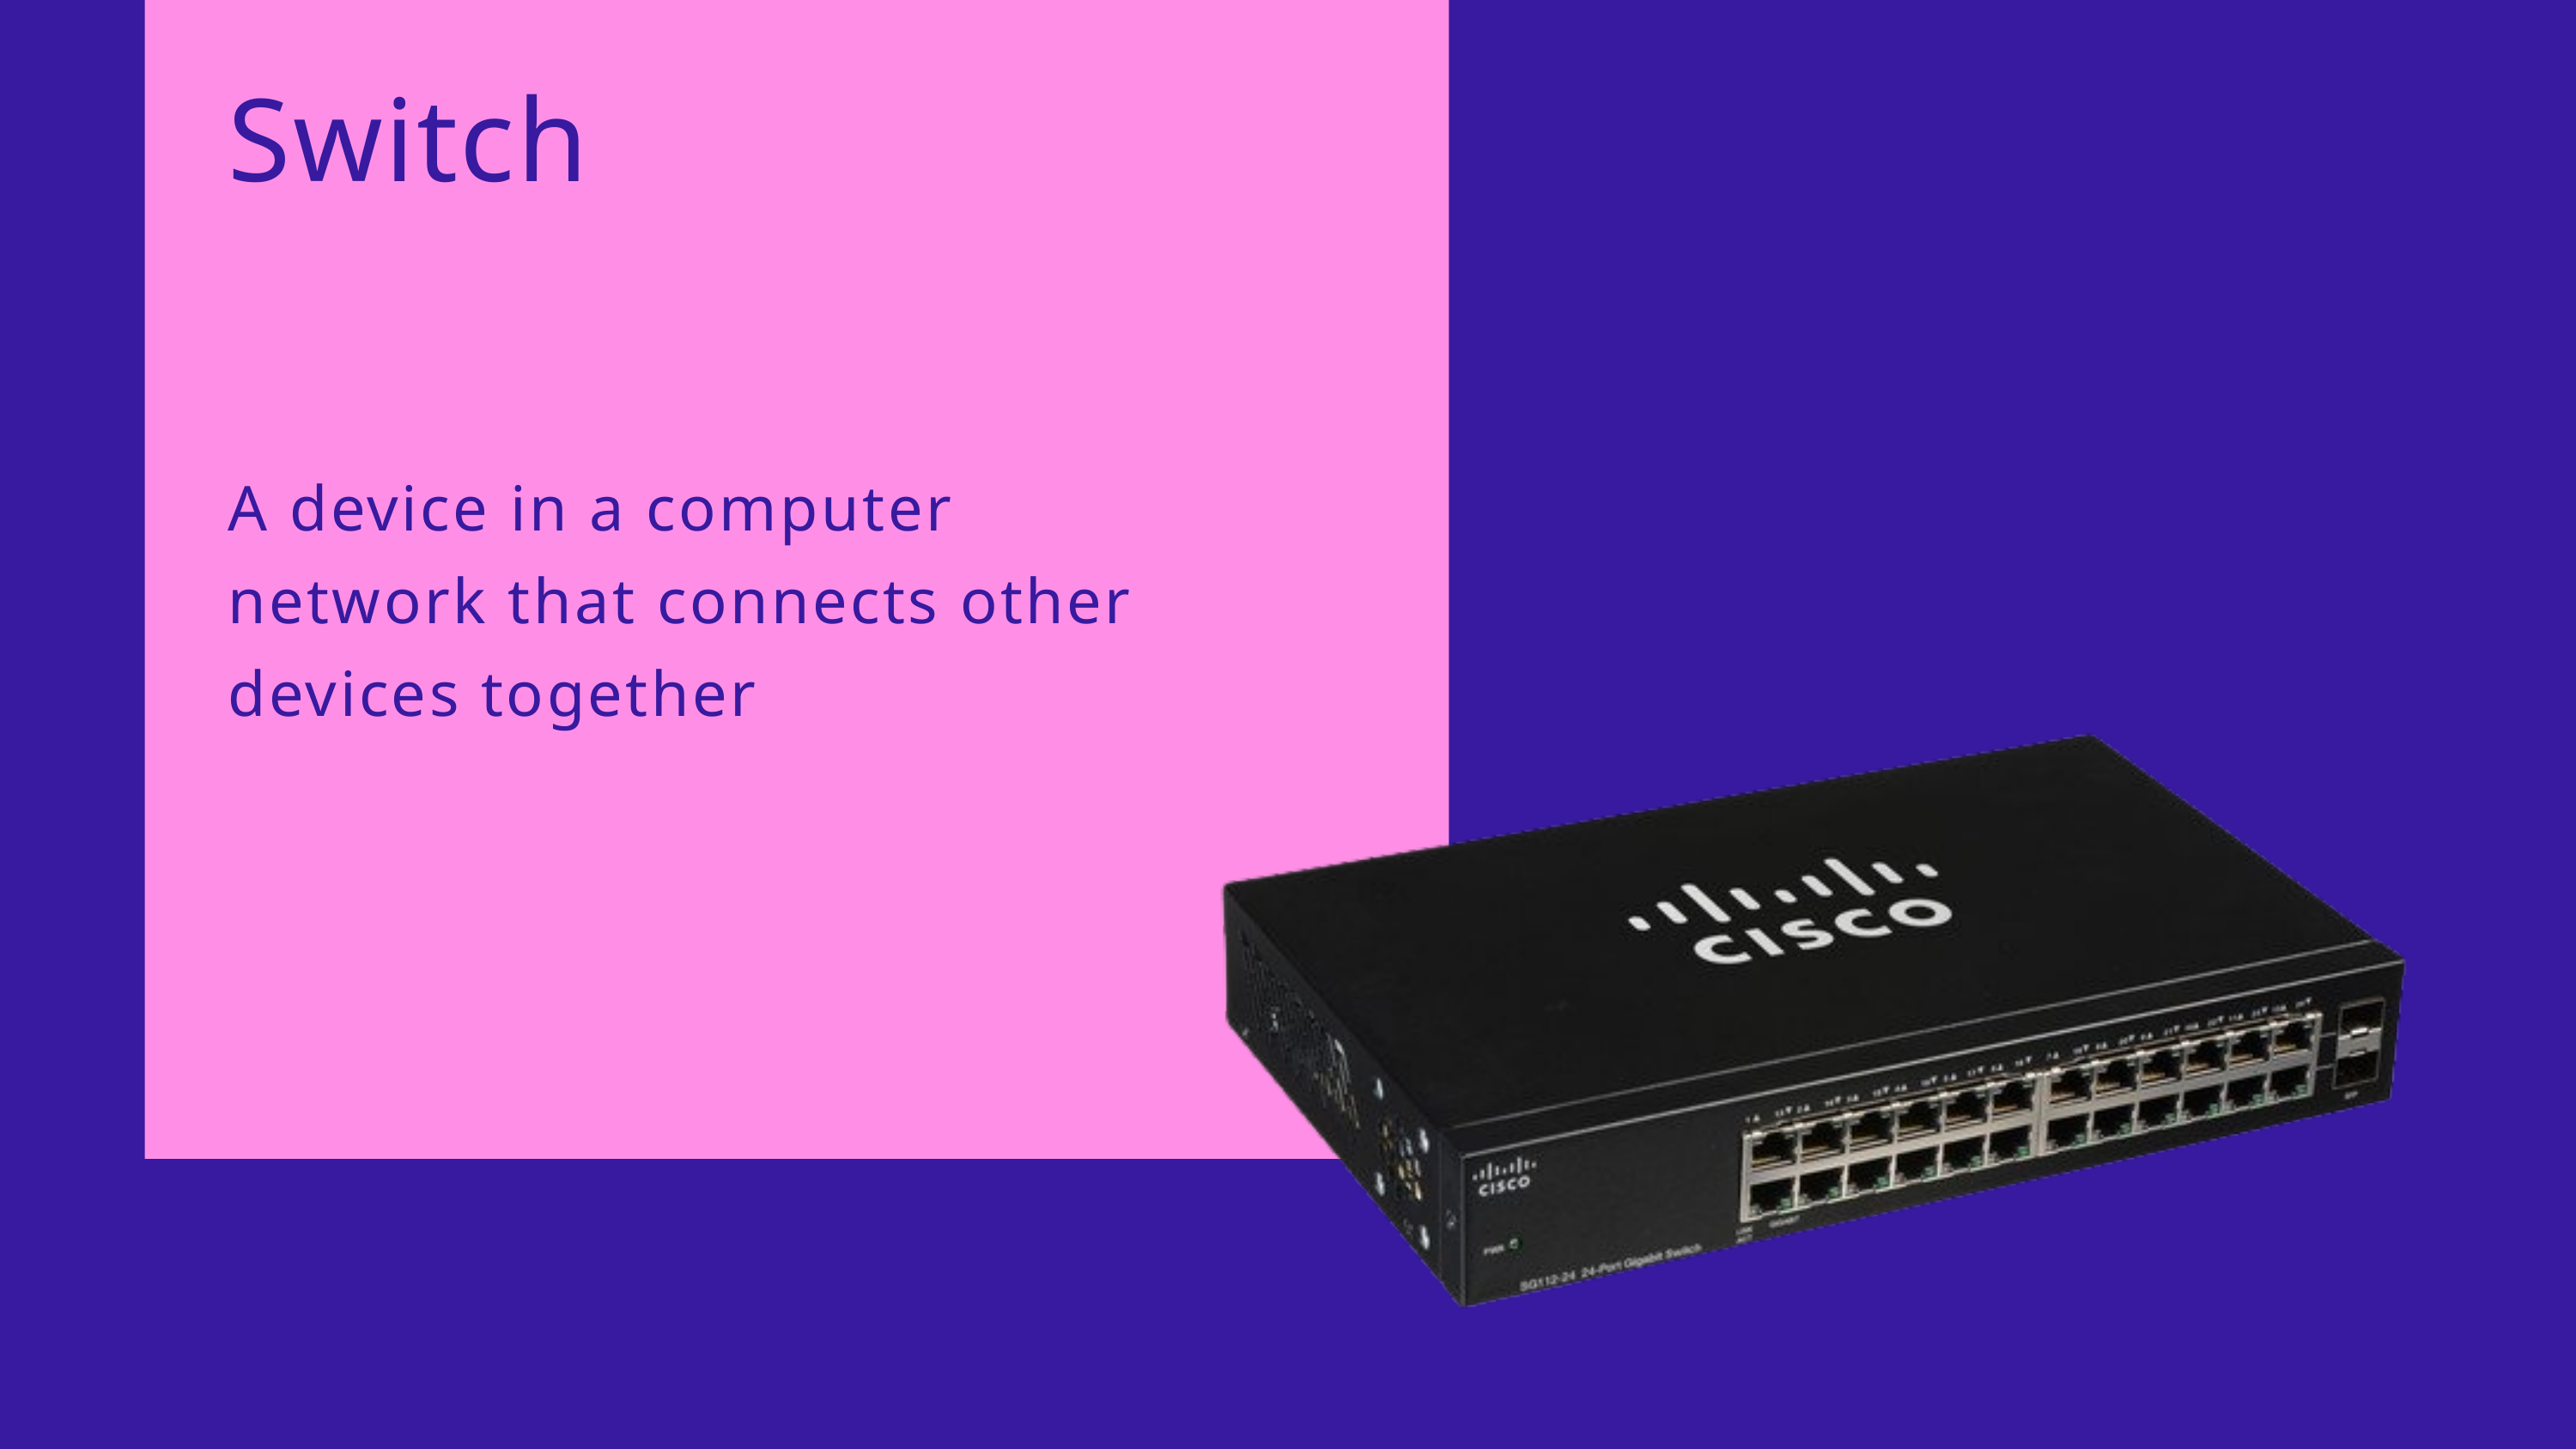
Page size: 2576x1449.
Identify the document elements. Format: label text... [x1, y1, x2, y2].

text_box A device in a computer network that connects other devices together [228, 450, 838, 730]
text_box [228, 77, 1236, 338]
picture [842, 428, 2576, 1449]
text_box [144, 0, 1449, 1159]
